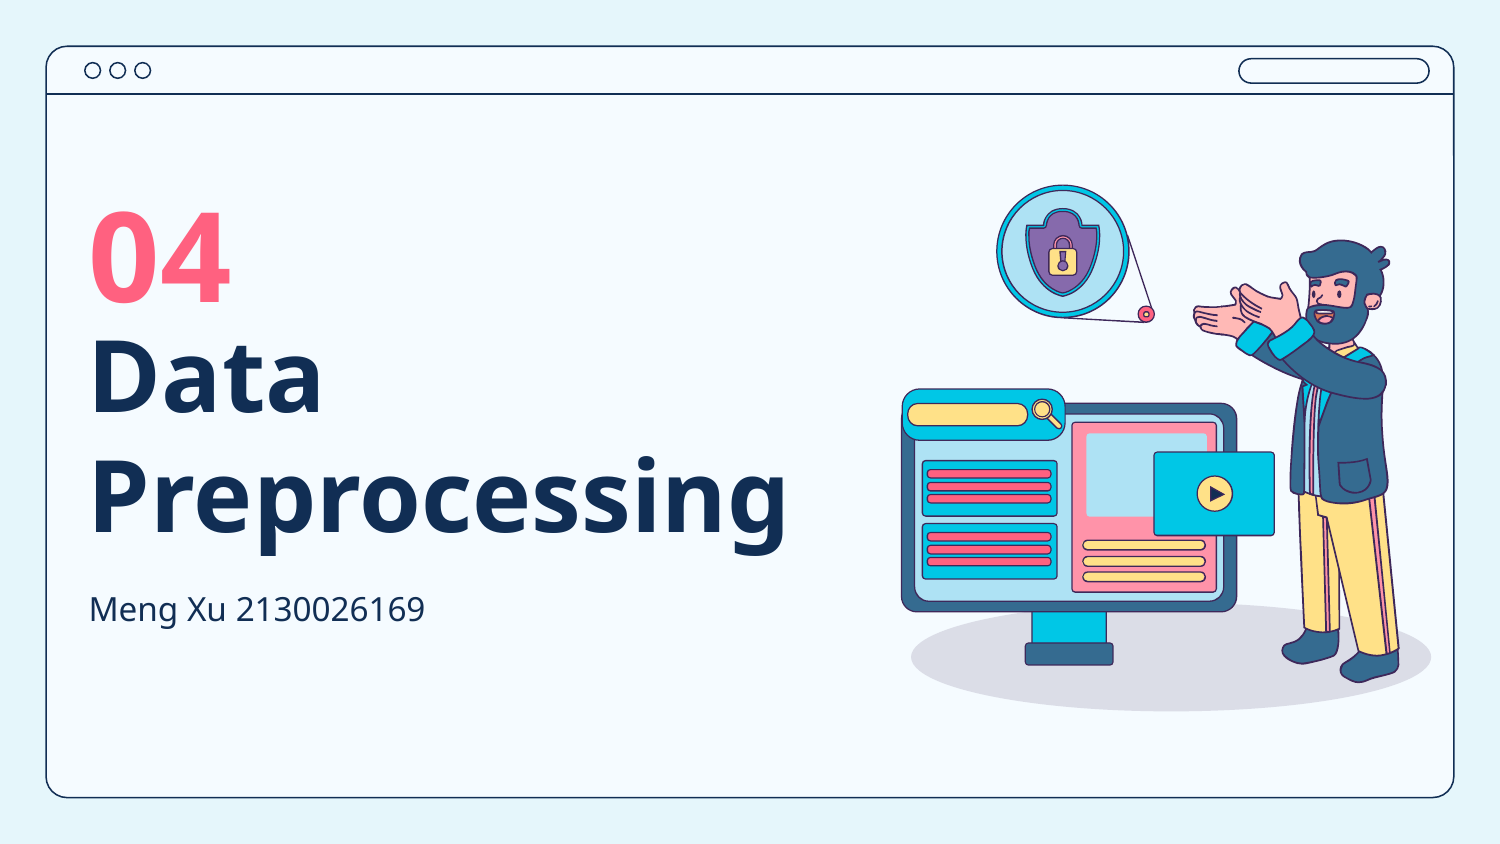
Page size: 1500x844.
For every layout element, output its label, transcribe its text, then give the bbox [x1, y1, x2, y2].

title 04 [73, 204, 353, 343]
subtitle Meng Xu 2130026169 [73, 573, 852, 649]
title Data Preprocessing [72, 328, 895, 568]
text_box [900, 184, 1432, 712]
